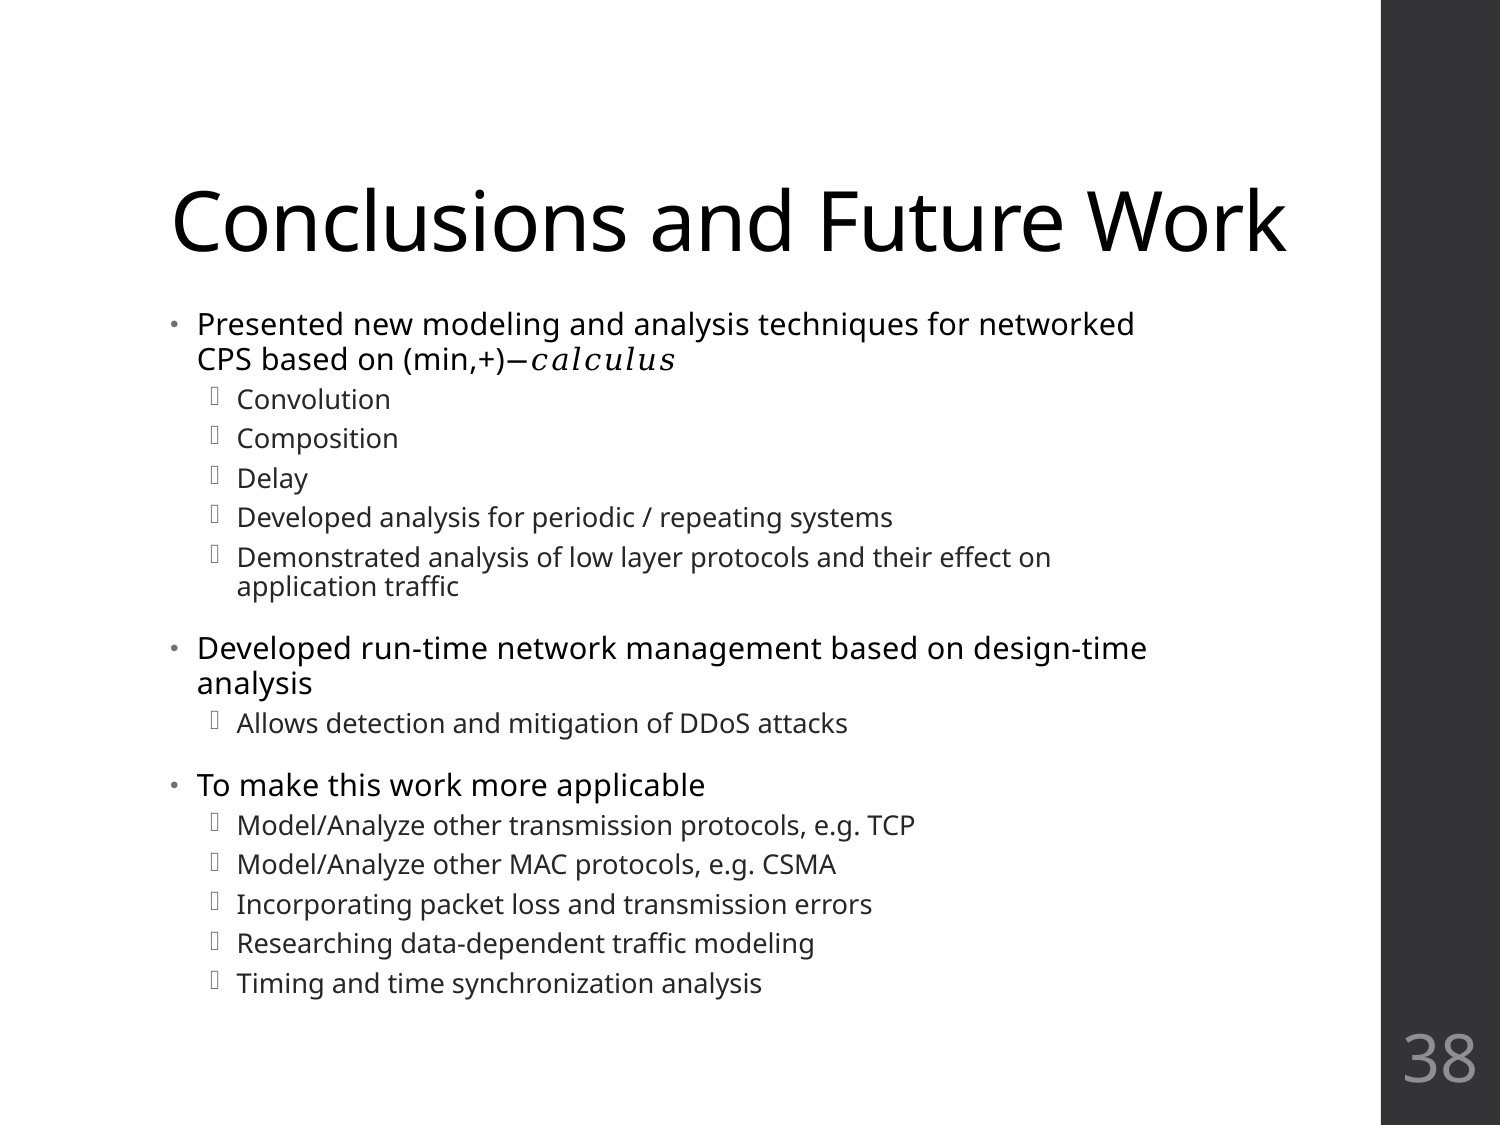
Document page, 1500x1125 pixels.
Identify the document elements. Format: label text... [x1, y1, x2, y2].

list Presented new modeling and analysis techniques for networked CPS based on (min,+)−𝑐𝑎𝑙𝑐𝑢𝑙𝑢𝑠 Convolution Composition Delay Developed analysis for periodic / repeating systems Demonstrated analysis of low layer protocols and their effect on application traffic Developed run-time network management based on design-time analysis Allows detection and mitigation of DDoS attacks To make this work more applicable Model/Analyze other transmission protocols, e.g. TCP Model/Analyze other MAC protocols, e.g. CSMA Incorporating packet loss and transmission errors Researching data-dependent traffic modeling Timing and time synchronization analysis [155, 299, 1213, 1014]
title Conclusions and Future Work [155, 60, 1348, 278]
slide_number 38 [1384, 1012, 1498, 1110]
